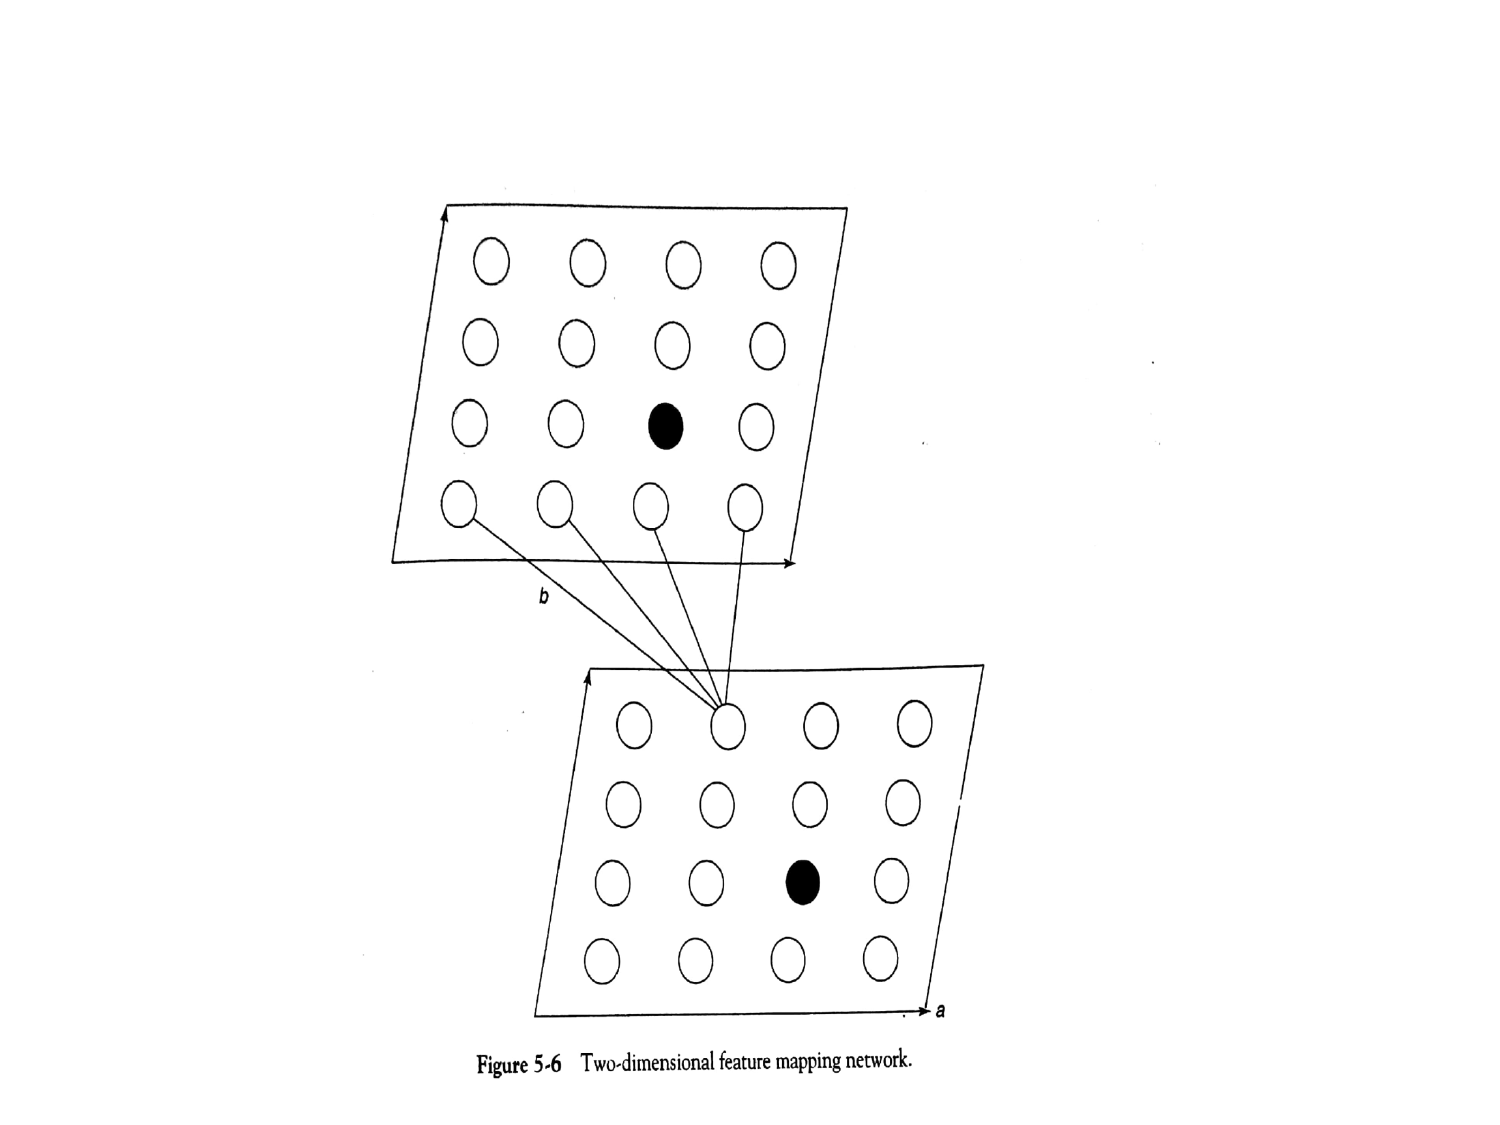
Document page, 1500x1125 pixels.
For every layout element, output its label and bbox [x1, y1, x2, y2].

list [339, 184, 1161, 1107]
